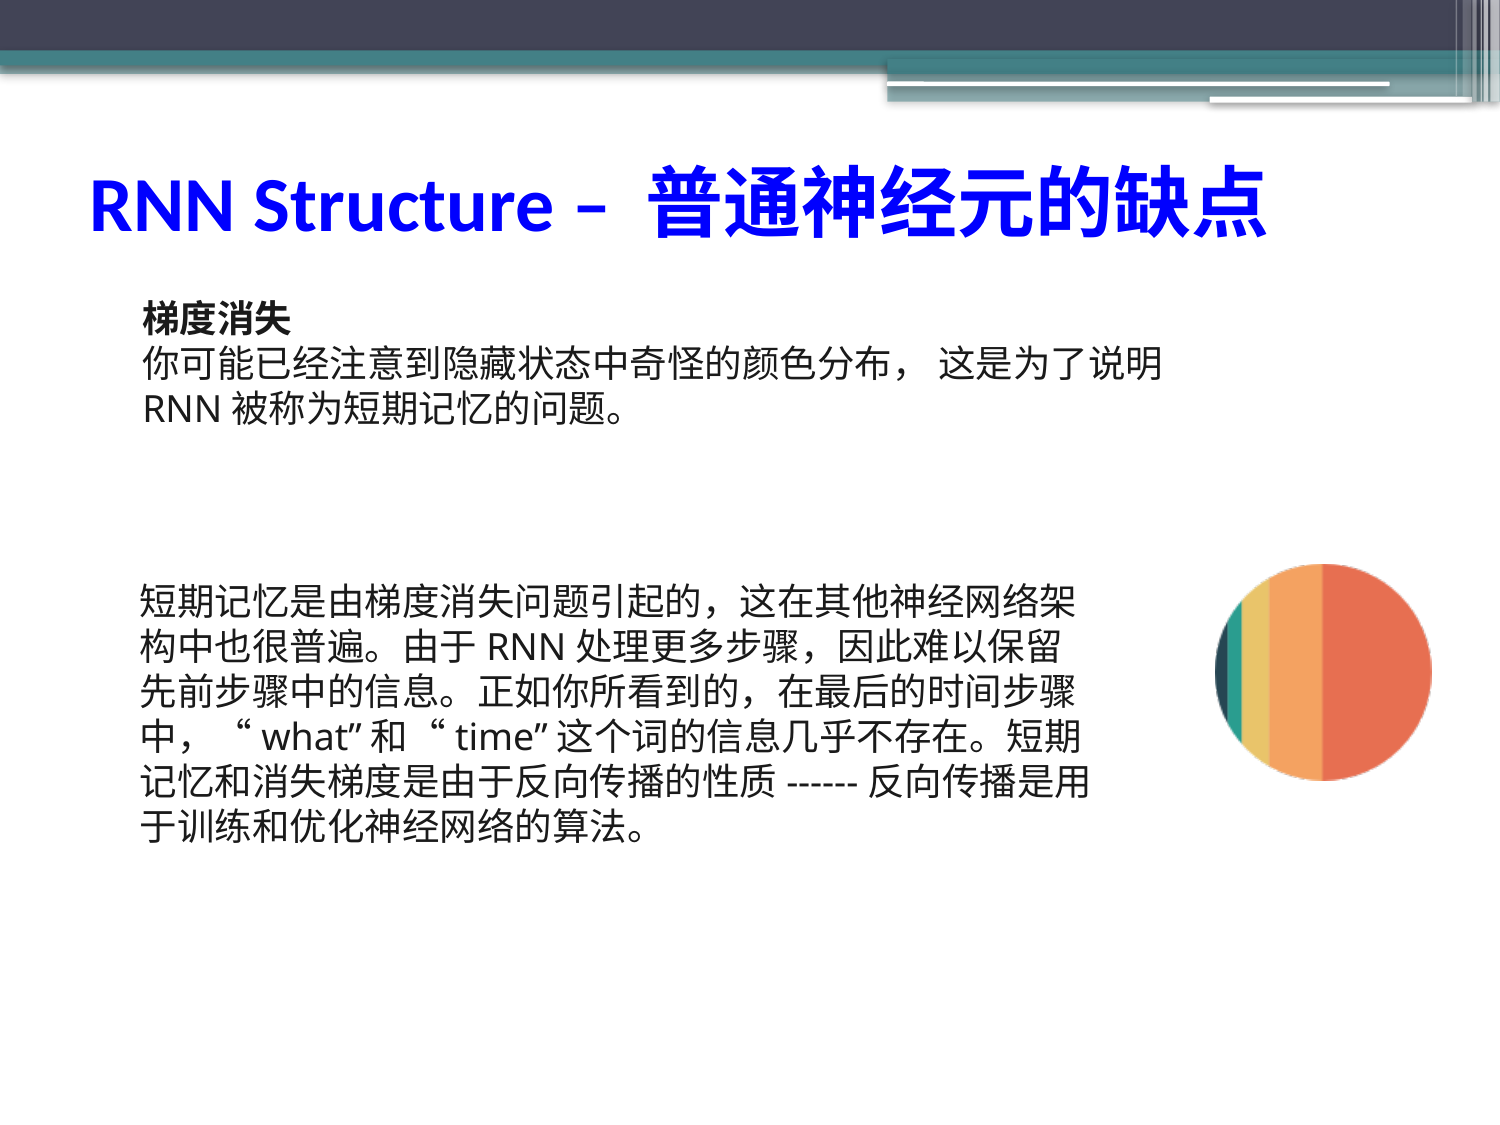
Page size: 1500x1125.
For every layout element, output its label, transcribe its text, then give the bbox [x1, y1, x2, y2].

text_box 梯度消失 你可能已经注意到隐藏状态中奇怪的颜色分布， 这是为了说明RNN被称为短期记忆的问题。 [127, 287, 1203, 438]
title RNN Structure – 普通神经元的缺点 [75, 112, 1425, 288]
text_box 短期记忆是由梯度消失问题引起的，这在其他神经网络架构中也很普遍。由于RNN处理更多步骤，因此难以保留先前步骤中的信息。正如你所看到的，在最后的时间步骤中，“what”和“time”这个词的信息几乎不存在。短期记忆和消失梯度是由于反向传播的性质------反向传播是用于训练和优化神经网络的算法。 [124, 570, 1113, 856]
picture [1215, 564, 1432, 781]
